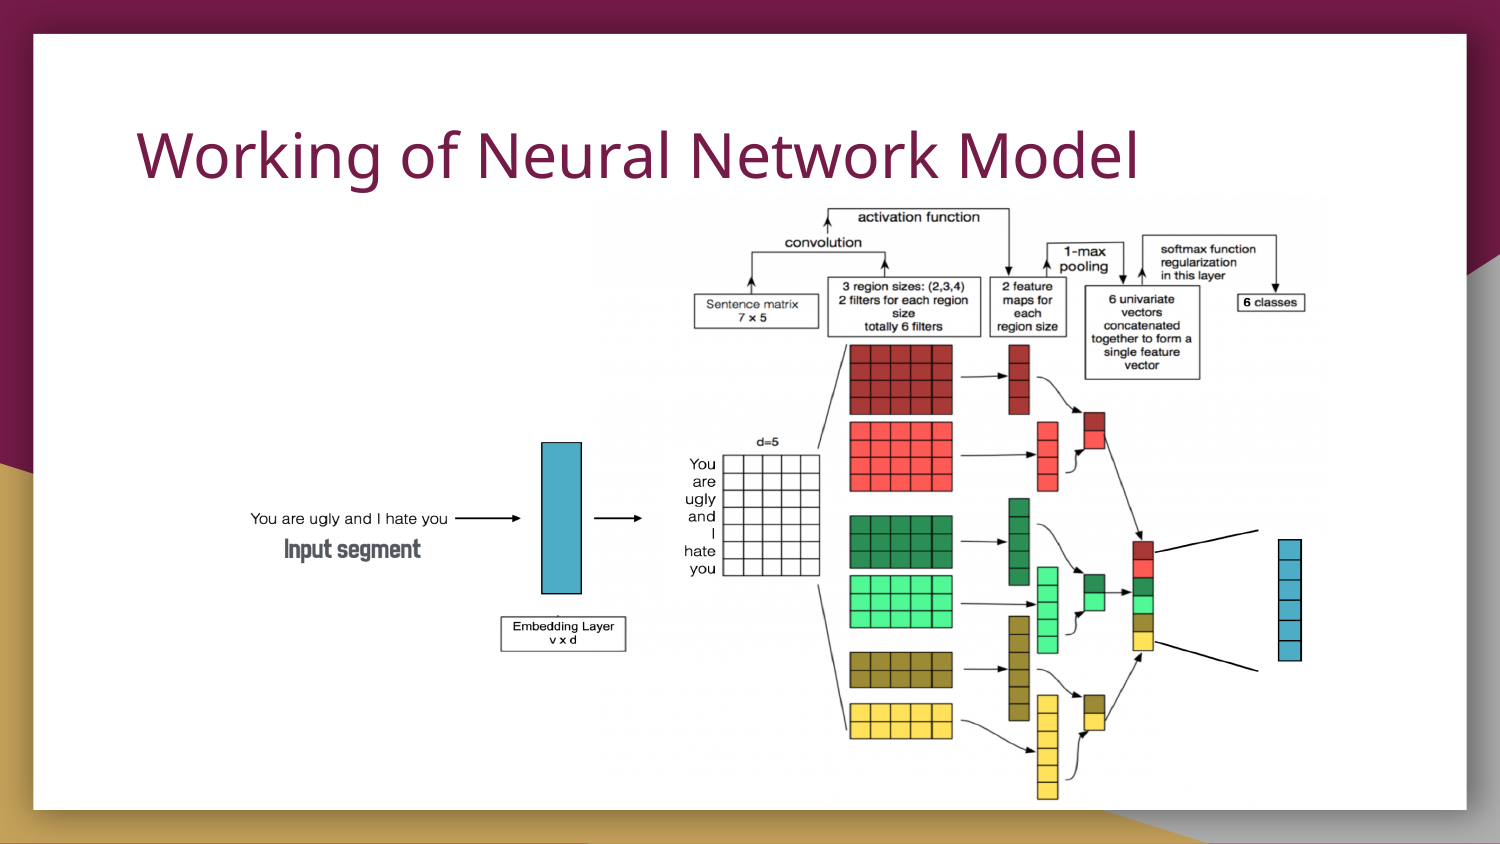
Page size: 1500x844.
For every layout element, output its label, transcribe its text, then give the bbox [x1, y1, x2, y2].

picture [245, 195, 1329, 807]
title Working of Neural Network Model [121, 101, 1353, 258]
